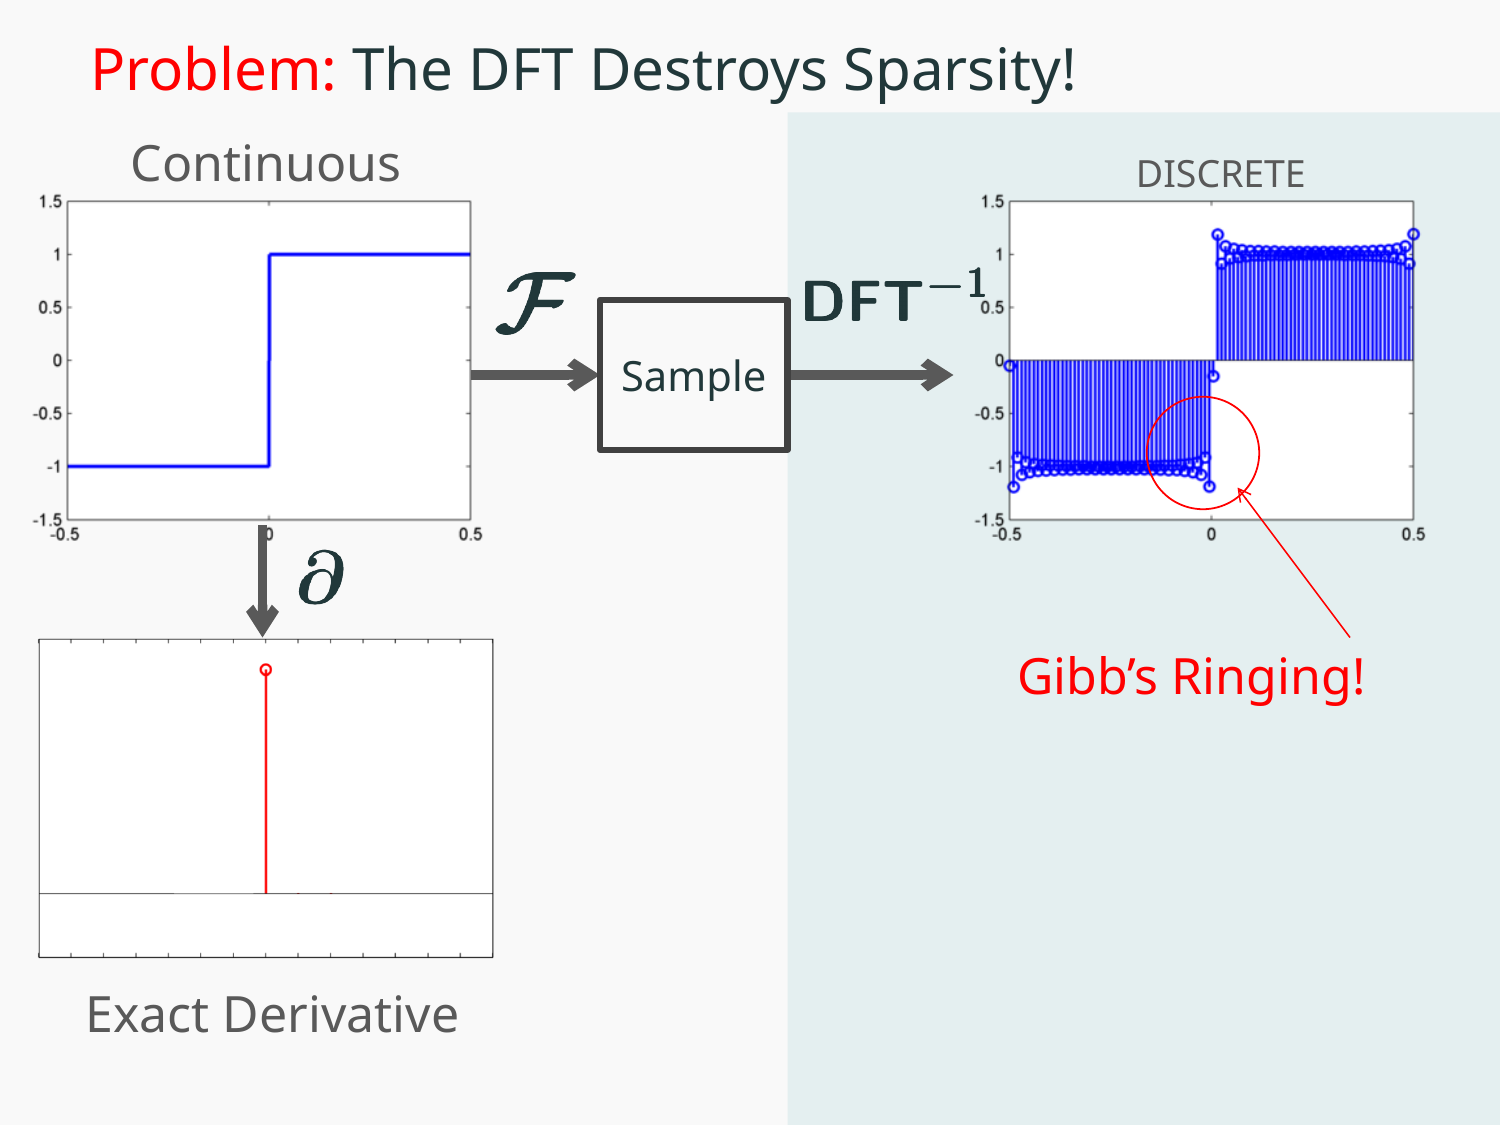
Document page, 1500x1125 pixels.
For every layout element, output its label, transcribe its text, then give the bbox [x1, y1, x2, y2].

text_box [787, 112, 1500, 1125]
picture [804, 172, 1463, 563]
picture [37, 637, 494, 959]
text_box Sample [599, 299, 788, 451]
text_box DISCRETE [1120, 142, 1321, 172]
text_box Problem: The DFT Destroys Sparsity! [74, 0, 1425, 135]
text_box Continuous [115, 123, 417, 172]
text_box Gibb’s Ringing! [1002, 637, 1381, 713]
picture [0, 172, 577, 606]
text_box Exact Derivative [71, 974, 475, 1050]
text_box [1237, 487, 1351, 638]
